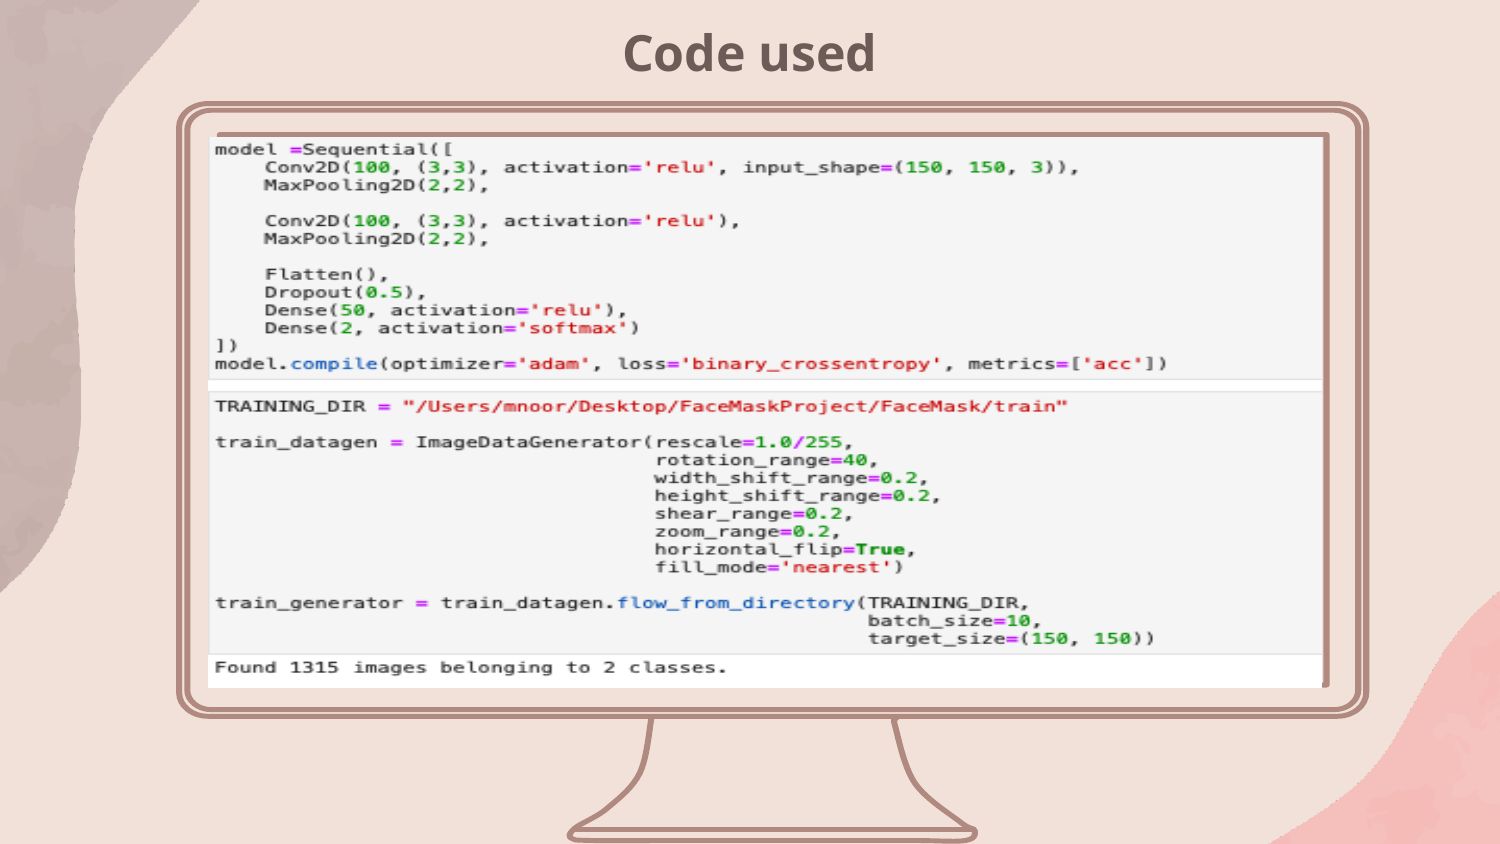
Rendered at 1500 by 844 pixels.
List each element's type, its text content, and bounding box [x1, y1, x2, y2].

title Code used [118, 6, 1382, 101]
picture [0, 0, 1500, 844]
picture [208, 137, 1322, 688]
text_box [175, 100, 1370, 844]
